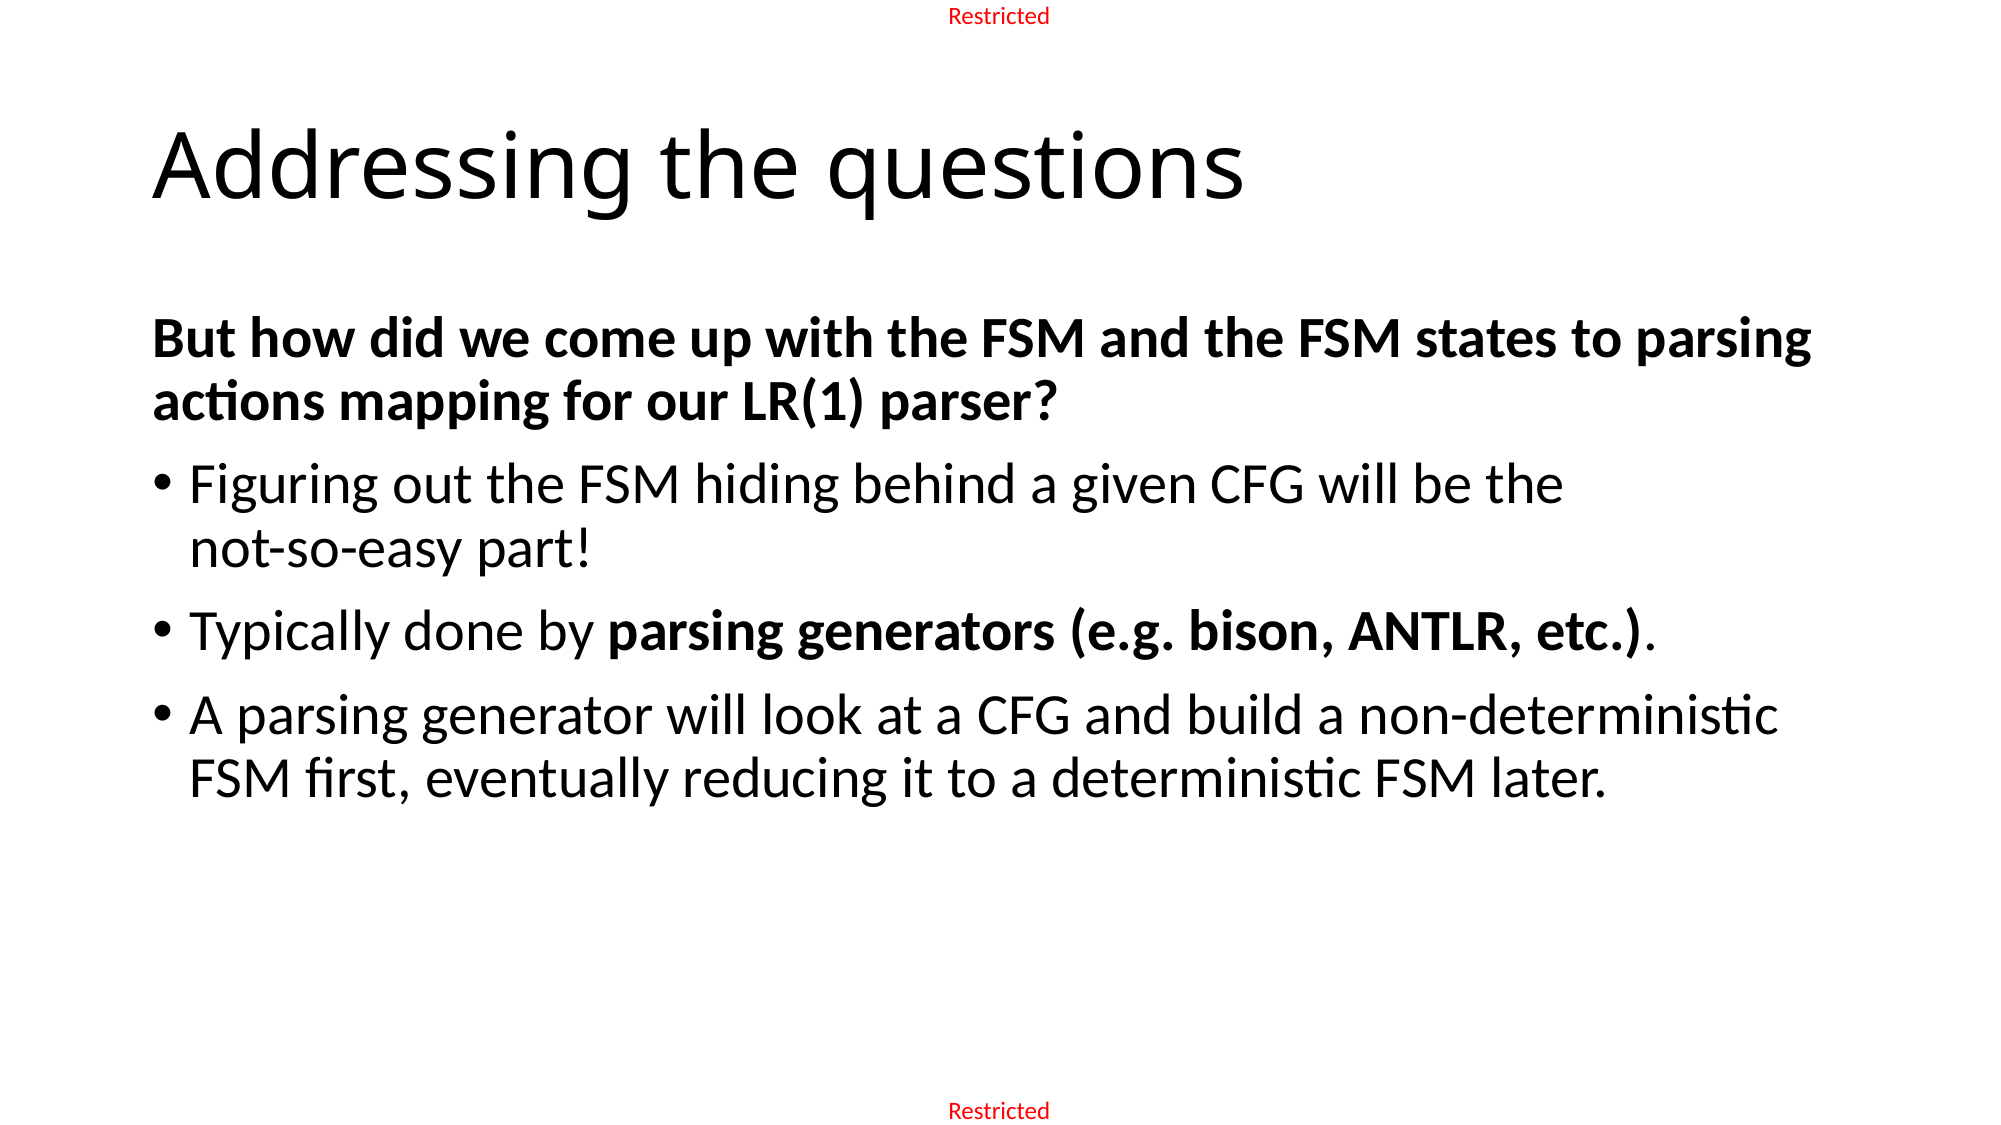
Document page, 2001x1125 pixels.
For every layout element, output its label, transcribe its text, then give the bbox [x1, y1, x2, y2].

list But how did we come up with the FSM and the FSM states to parsing actions mapping for our LR(1) parser? Figuring out the FSM hiding behind a given CFG will be the not-so-easy part! Typically done by parsing generators (e.g. bison, ANTLR, etc.). A parsing generator will look at a CFG and build a non-deterministic FSM first, eventually reducing it to a deterministic FSM later. [137, 299, 1863, 1014]
title Addressing the questions [137, 59, 1863, 278]
